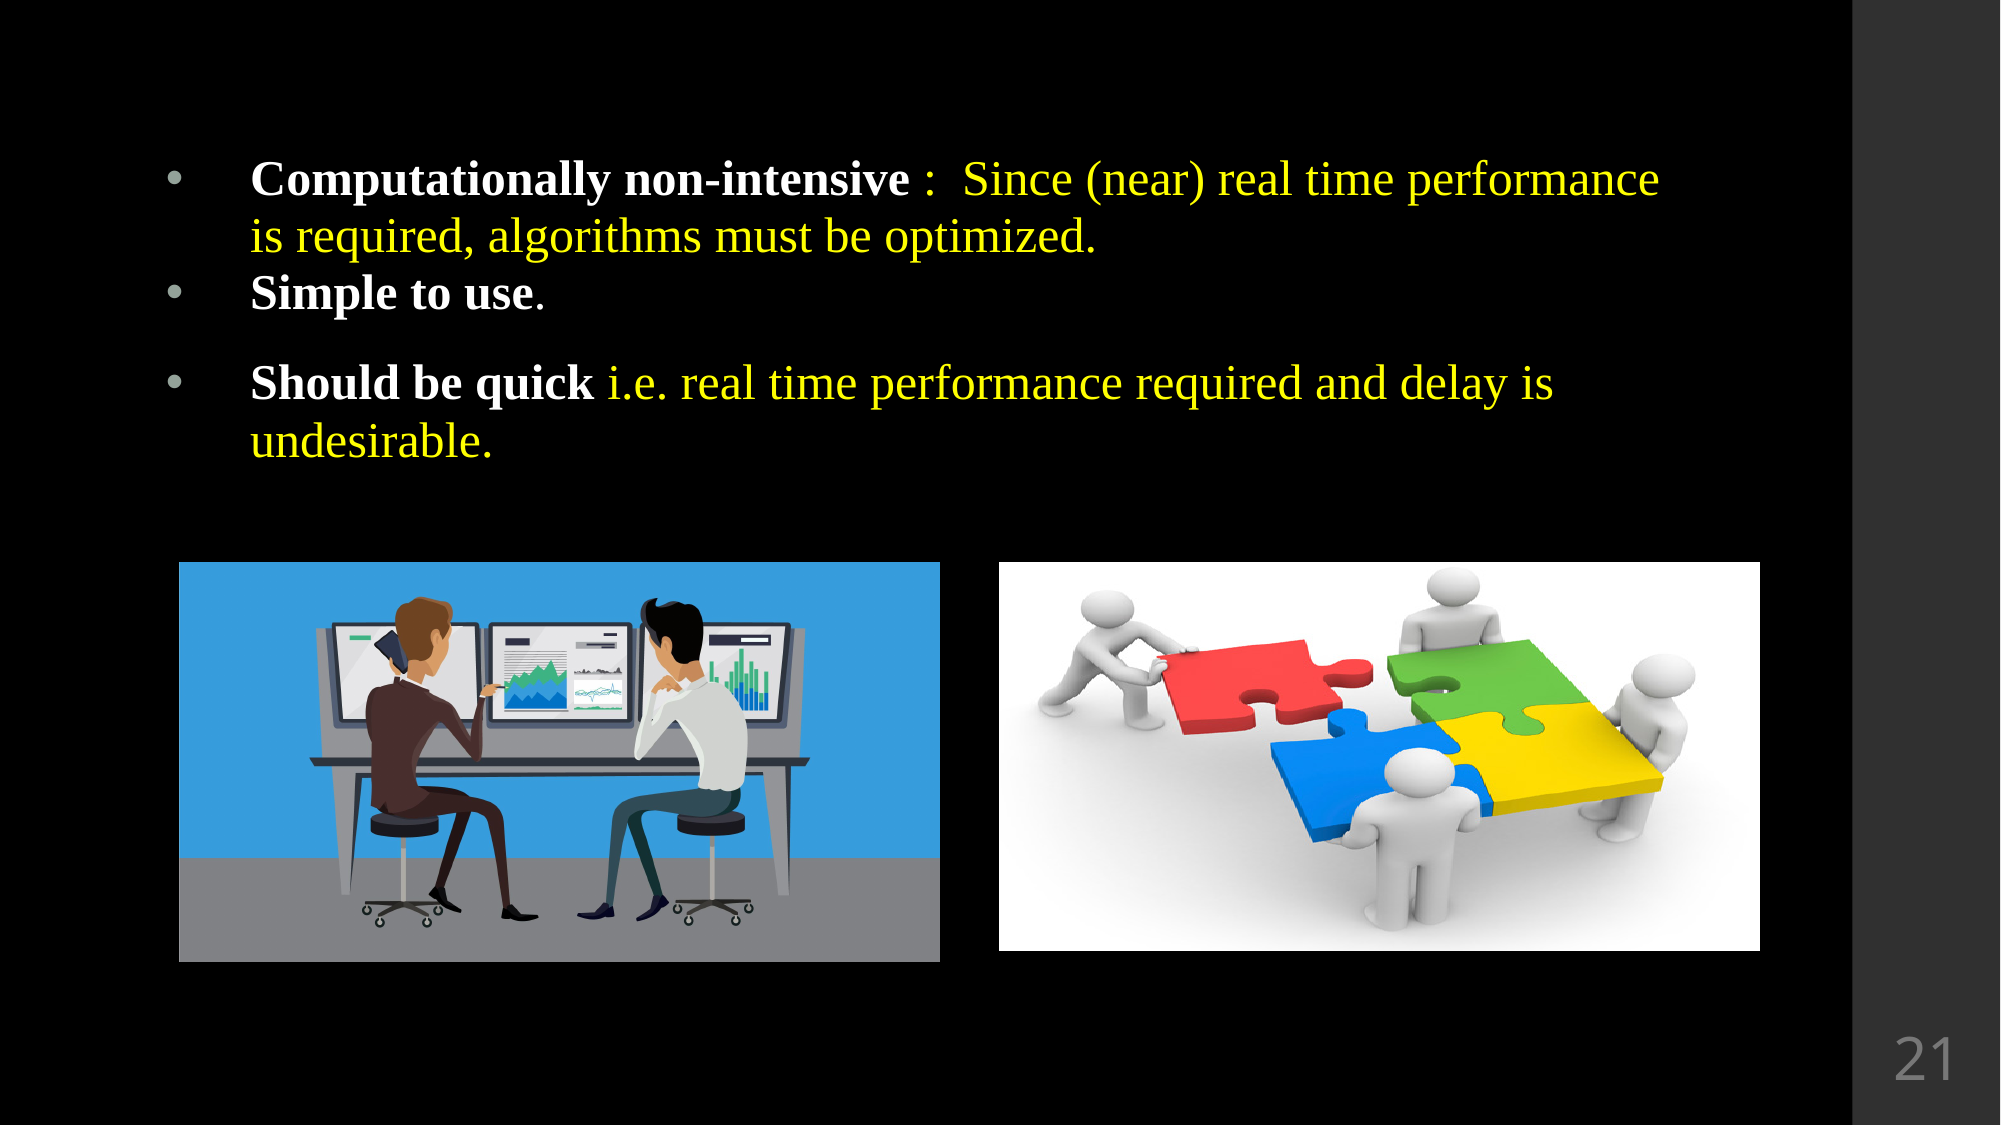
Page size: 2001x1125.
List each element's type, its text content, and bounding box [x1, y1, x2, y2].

slide_number 21 [1852, 1012, 2000, 1110]
picture [999, 562, 1760, 952]
picture [179, 562, 940, 962]
list Computationally non-intensive : Since (near) real time performance is required, algorithms must be optimized. Simple to use. Should be quick i.e. real time performance required and delay is undesirable. [150, 142, 1699, 563]
